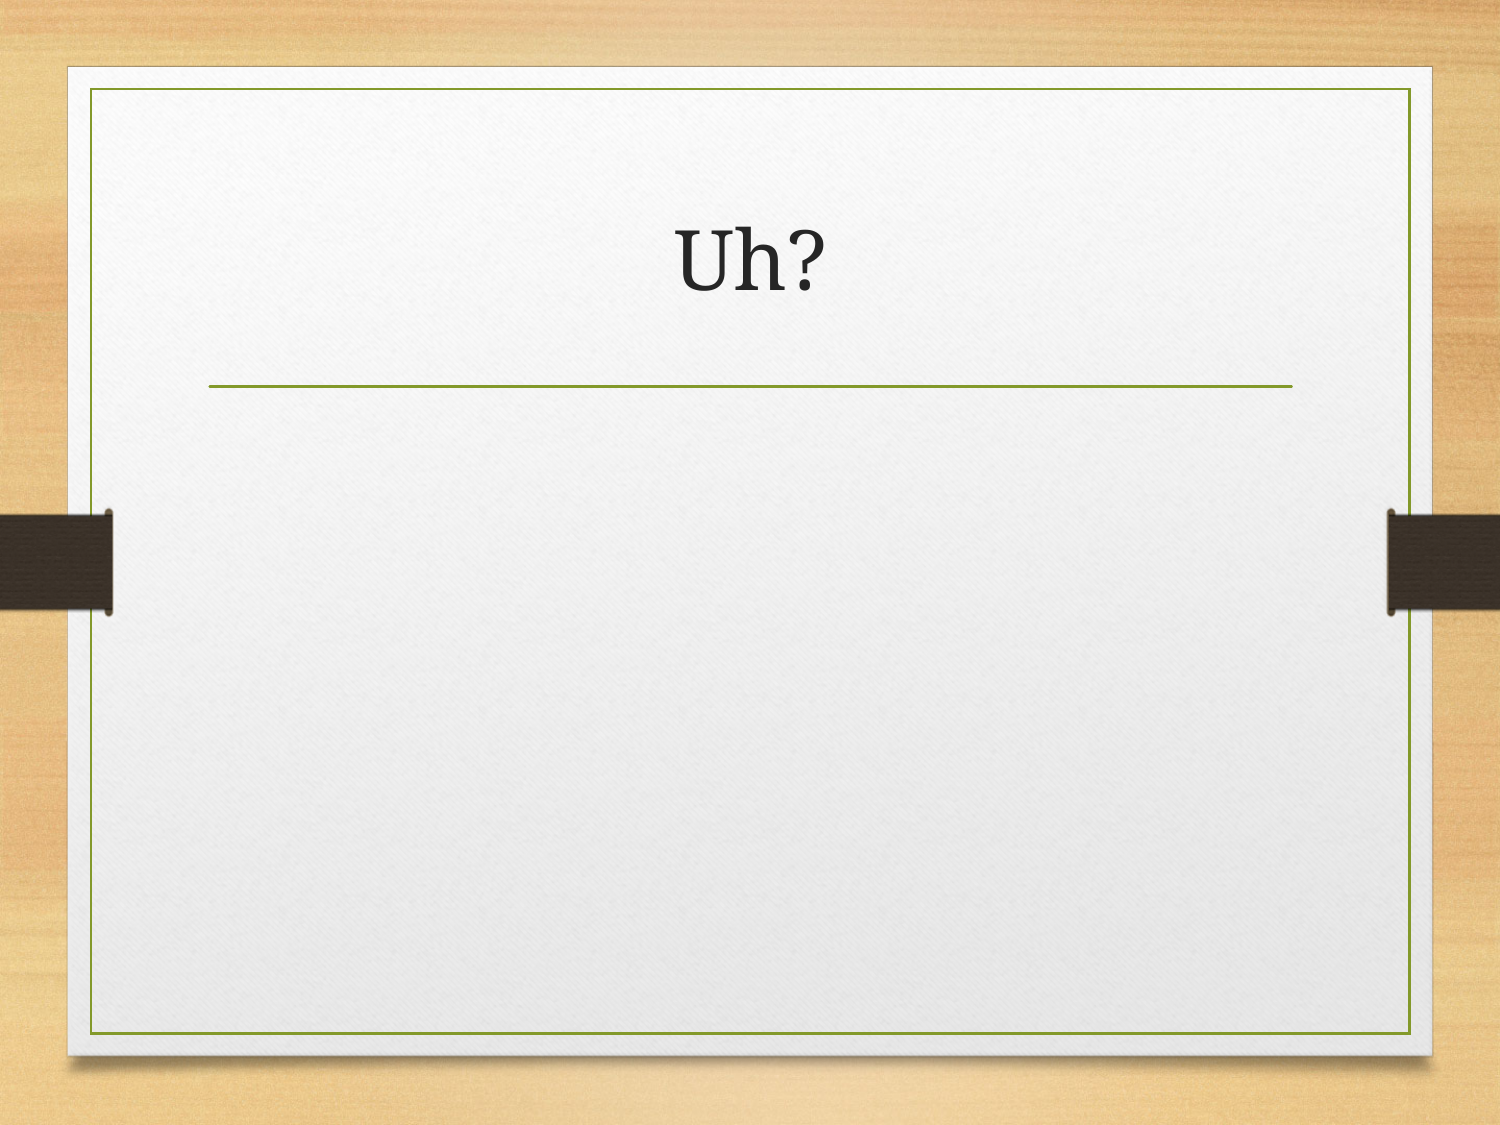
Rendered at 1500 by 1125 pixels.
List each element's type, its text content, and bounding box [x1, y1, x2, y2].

title Uh? [193, 150, 1309, 365]
picture [0, 0, 1500, 1125]
